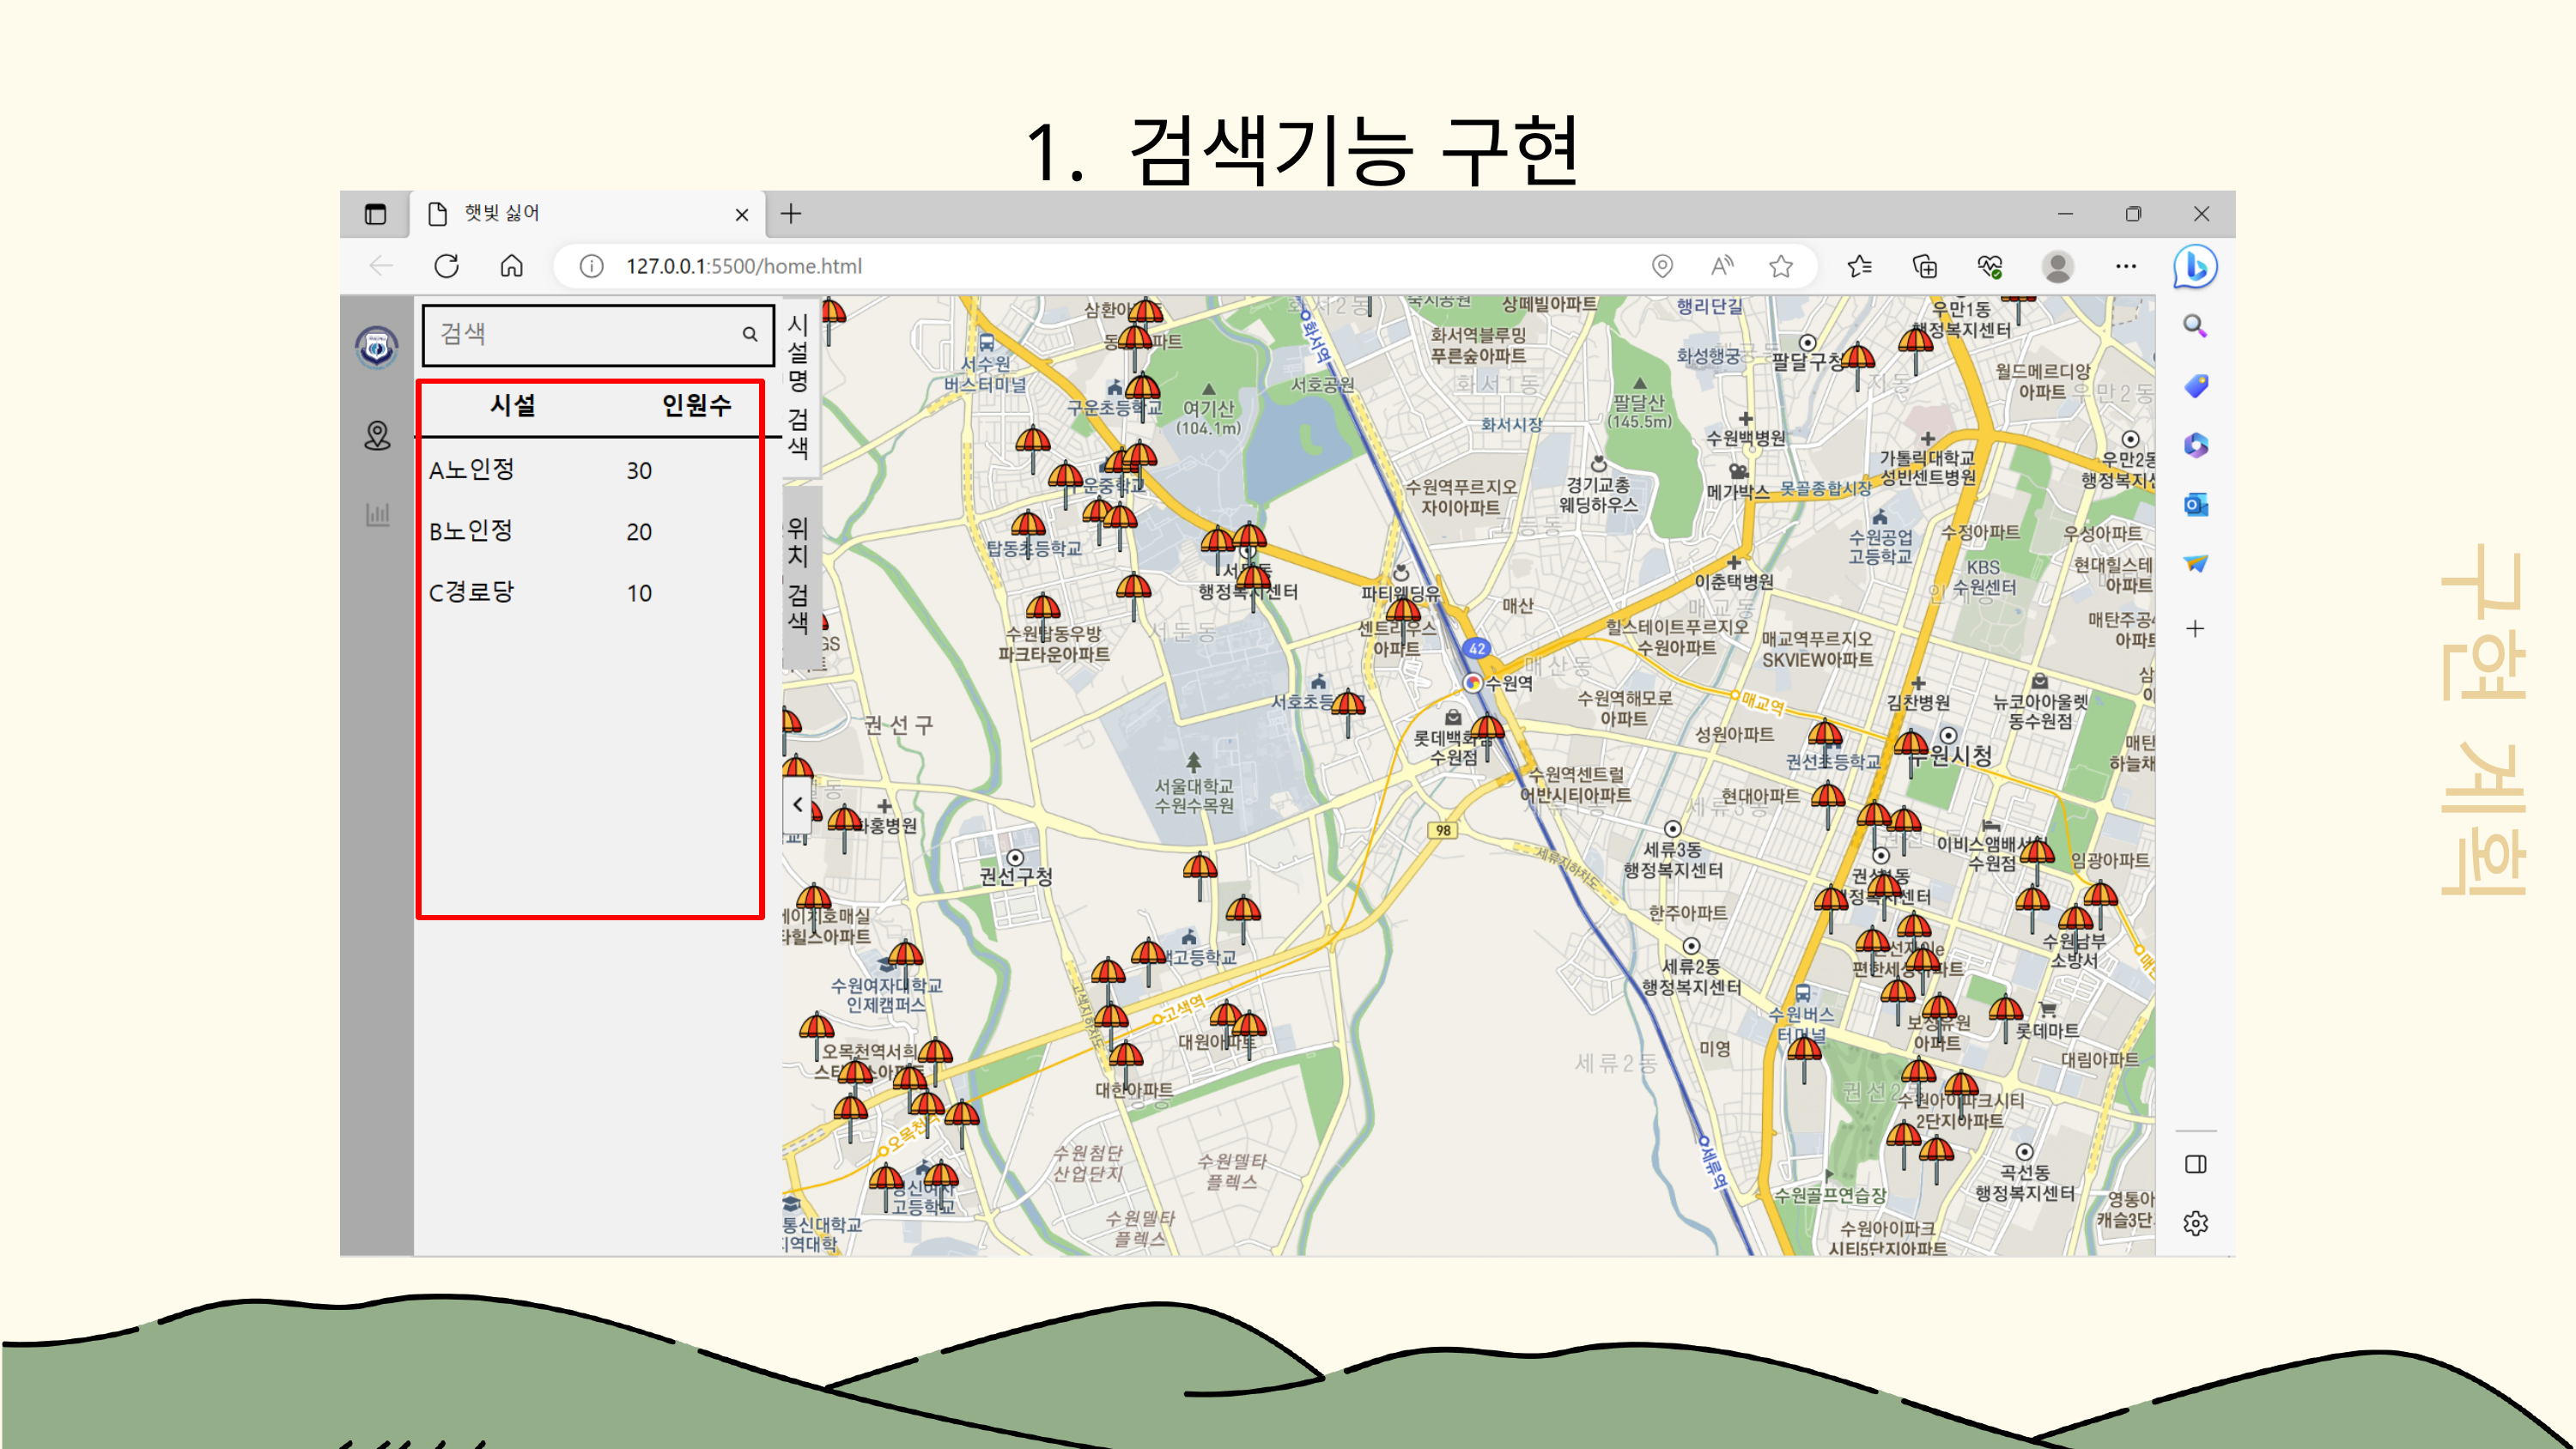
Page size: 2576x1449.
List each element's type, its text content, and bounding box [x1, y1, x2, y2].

text_box 구현 계획 [2430, 0, 2543, 1339]
picture [339, 191, 2236, 1258]
text_box 1. 검색기능 구현 [312, 0, 2295, 197]
text_box [1181, 1339, 2576, 1449]
text_box [0, 1291, 1352, 1449]
